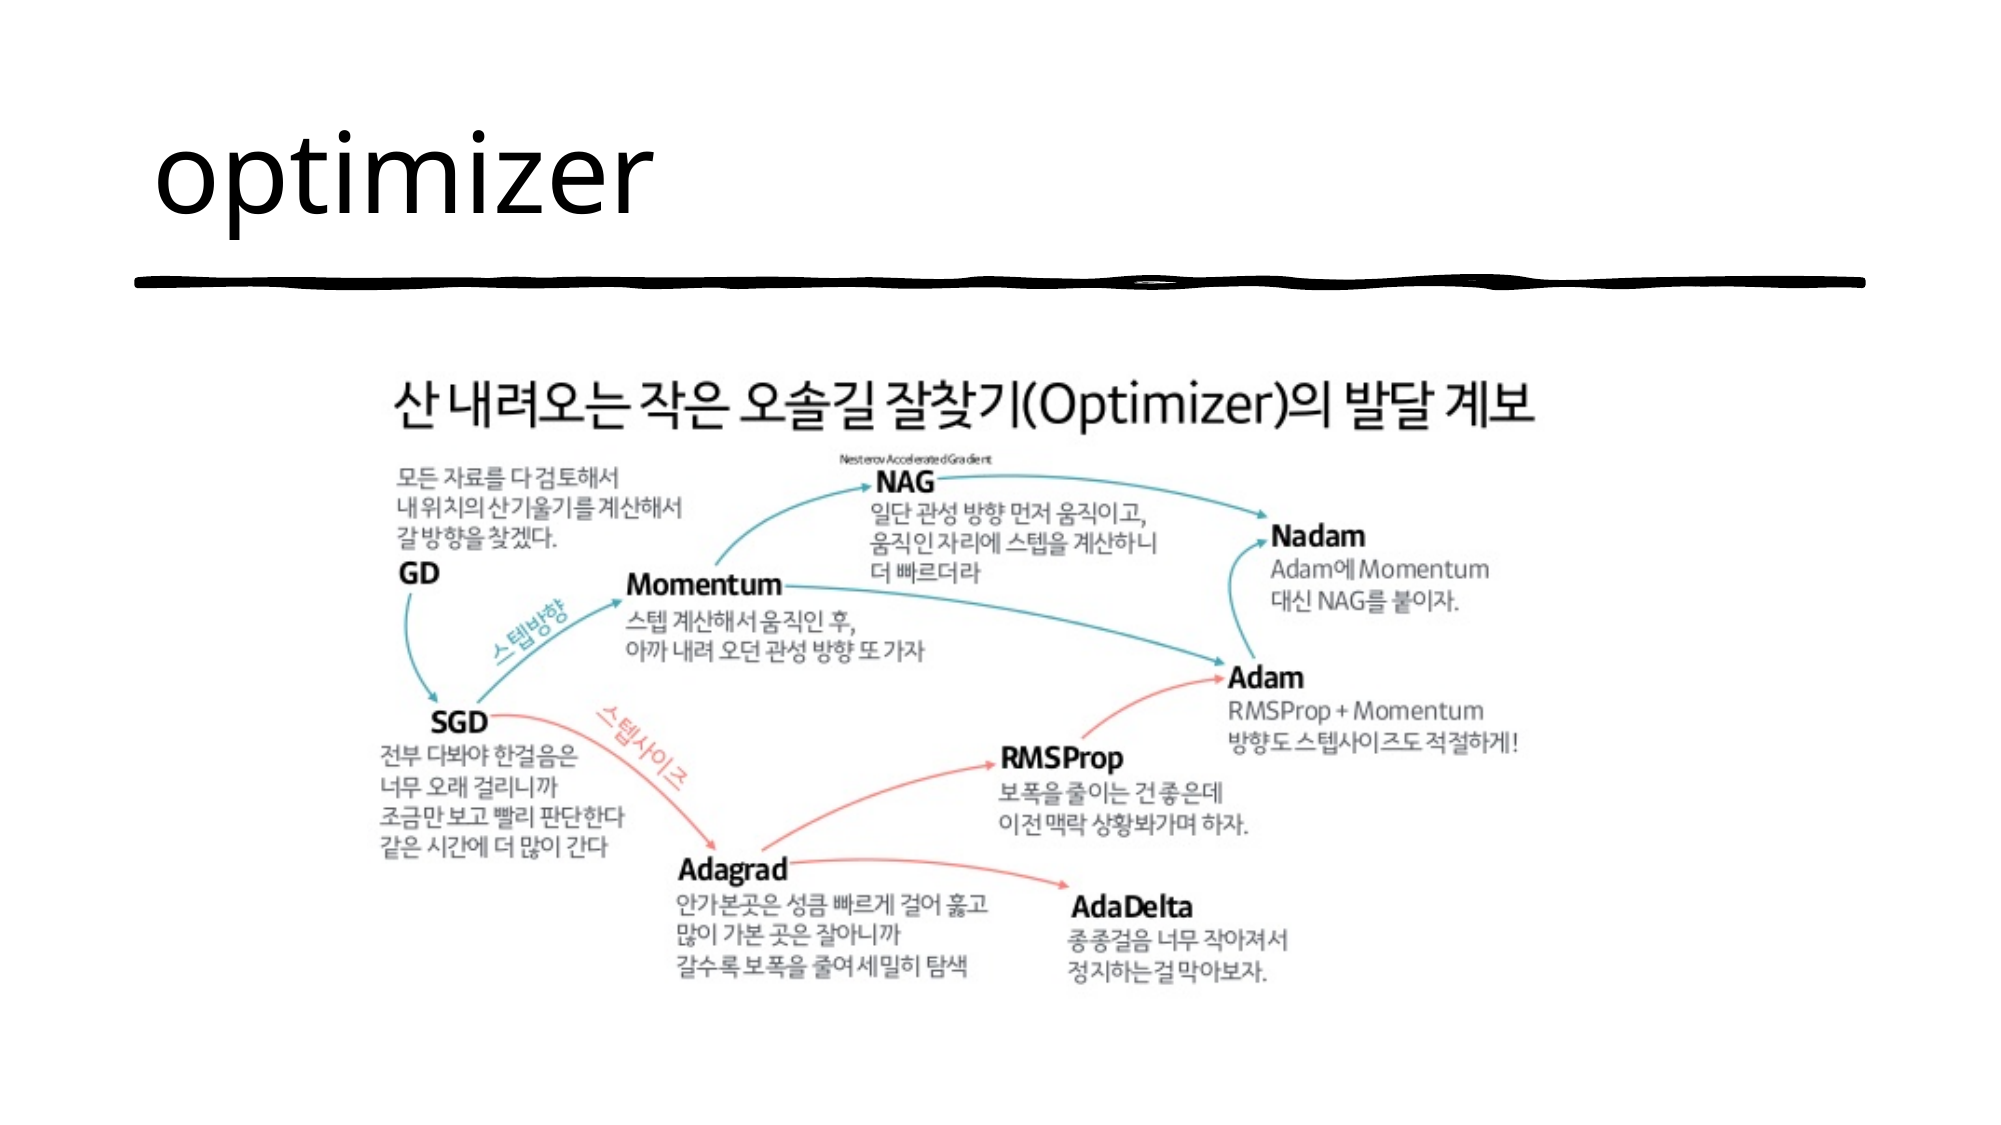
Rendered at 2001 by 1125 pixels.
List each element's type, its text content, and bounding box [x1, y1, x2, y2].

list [367, 357, 1556, 1026]
title optimizer [137, 59, 1863, 278]
